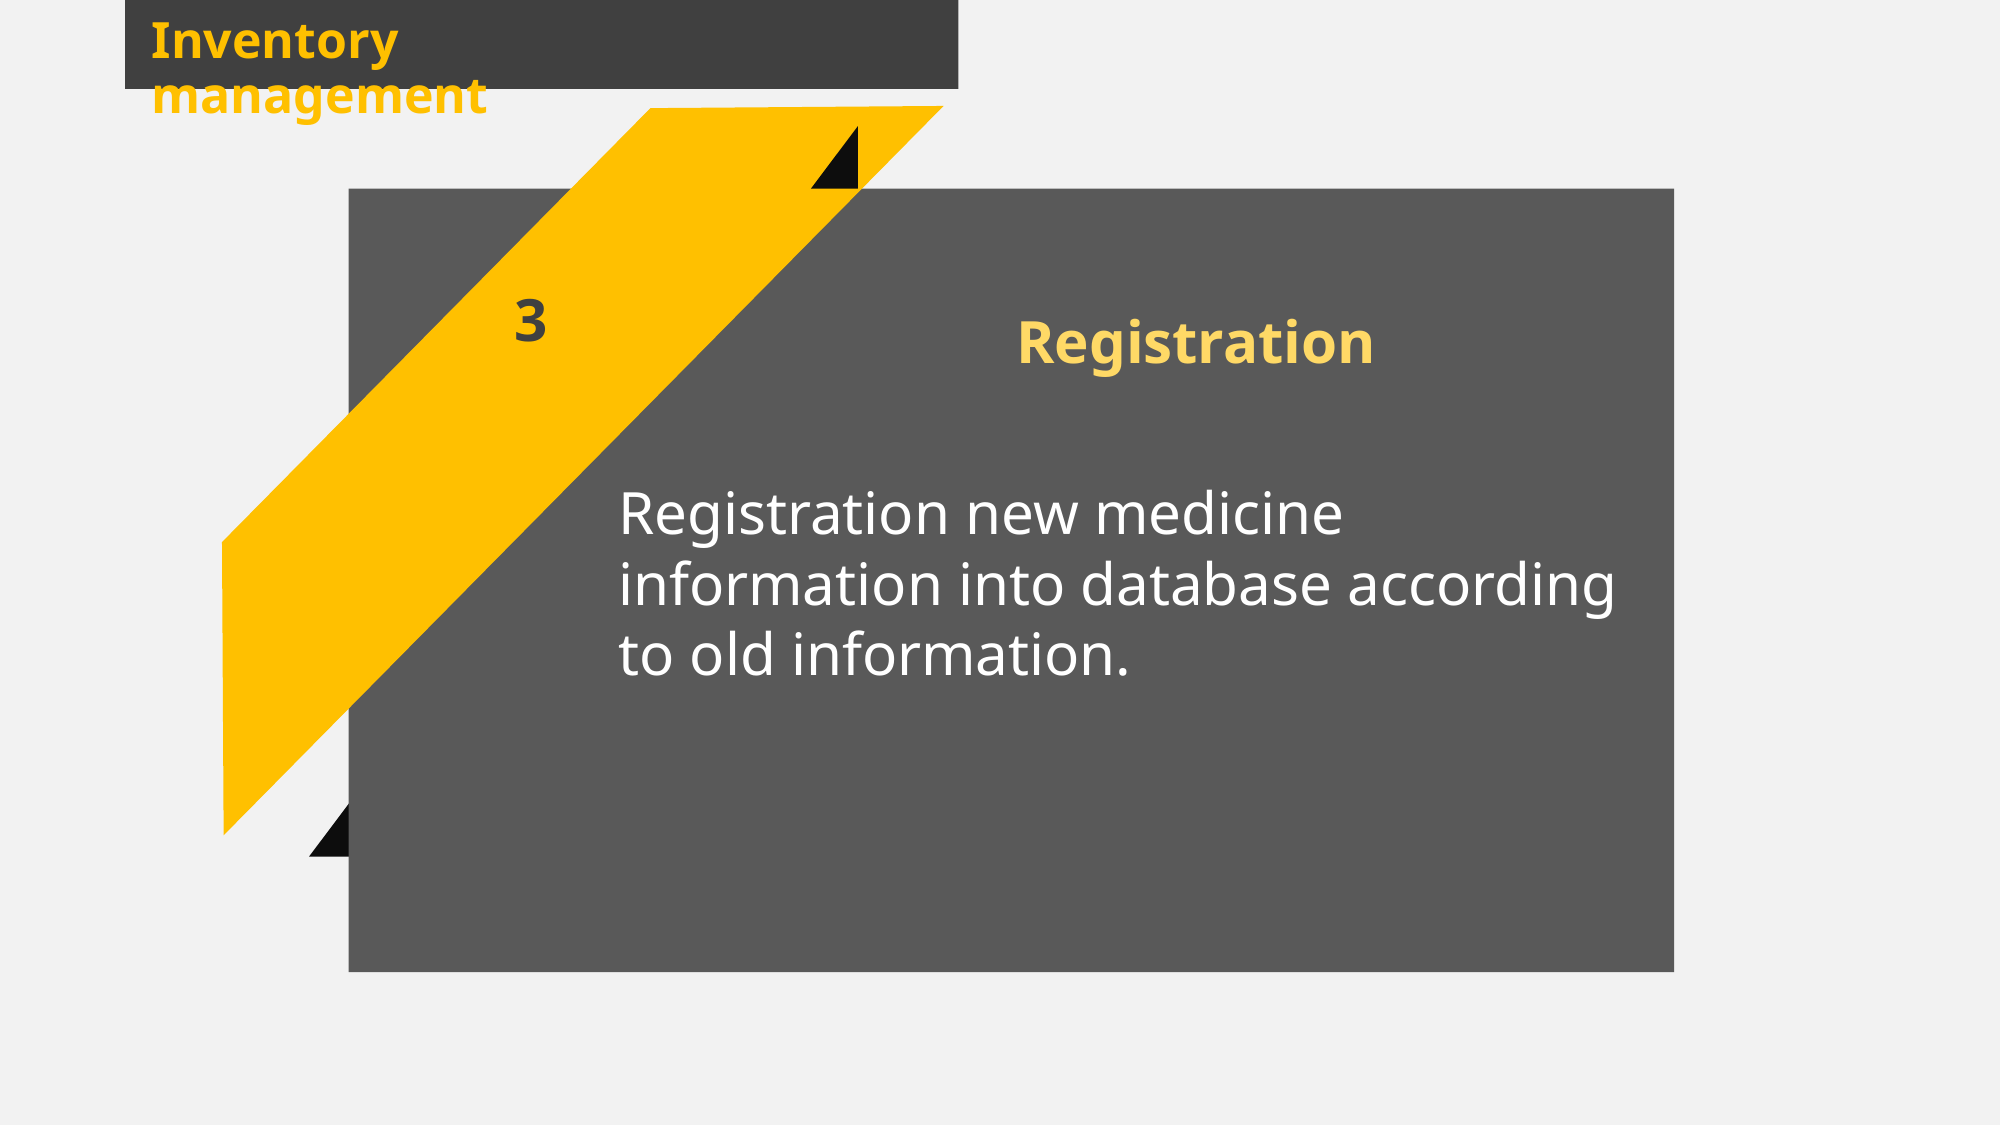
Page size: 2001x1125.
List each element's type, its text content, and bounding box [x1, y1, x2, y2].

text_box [309, 0, 1675, 973]
list Inventory management [136, 8, 309, 85]
